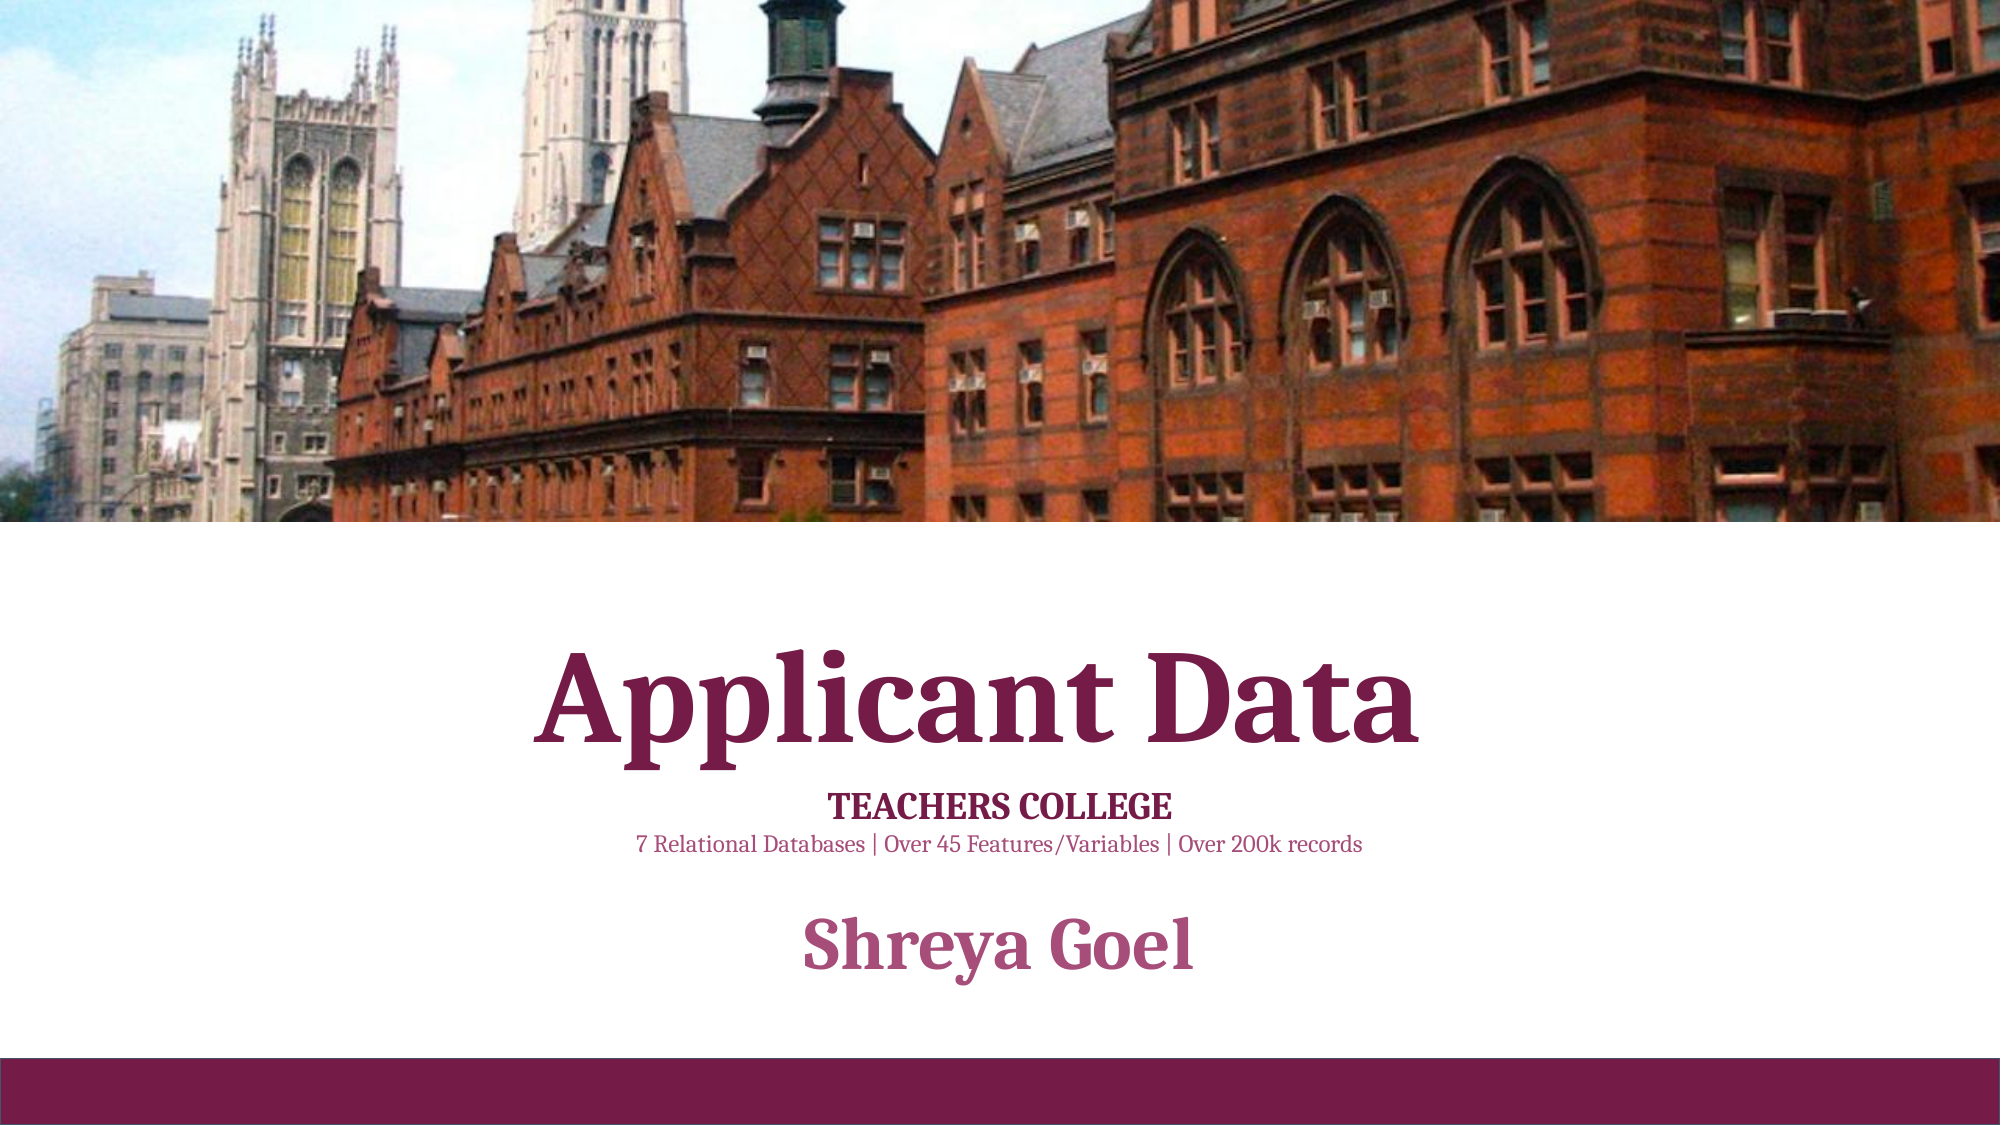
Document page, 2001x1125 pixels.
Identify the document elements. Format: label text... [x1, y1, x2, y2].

picture [0, 0, 2000, 523]
text_box [0, 1058, 2000, 1125]
title Applicant Data TEACHERS COLLEGE 7 Relational Databases | Over 45 Features/Variables | Over 200k records [68, 618, 1932, 878]
subtitle Shreya Goel [68, 884, 1932, 1026]
